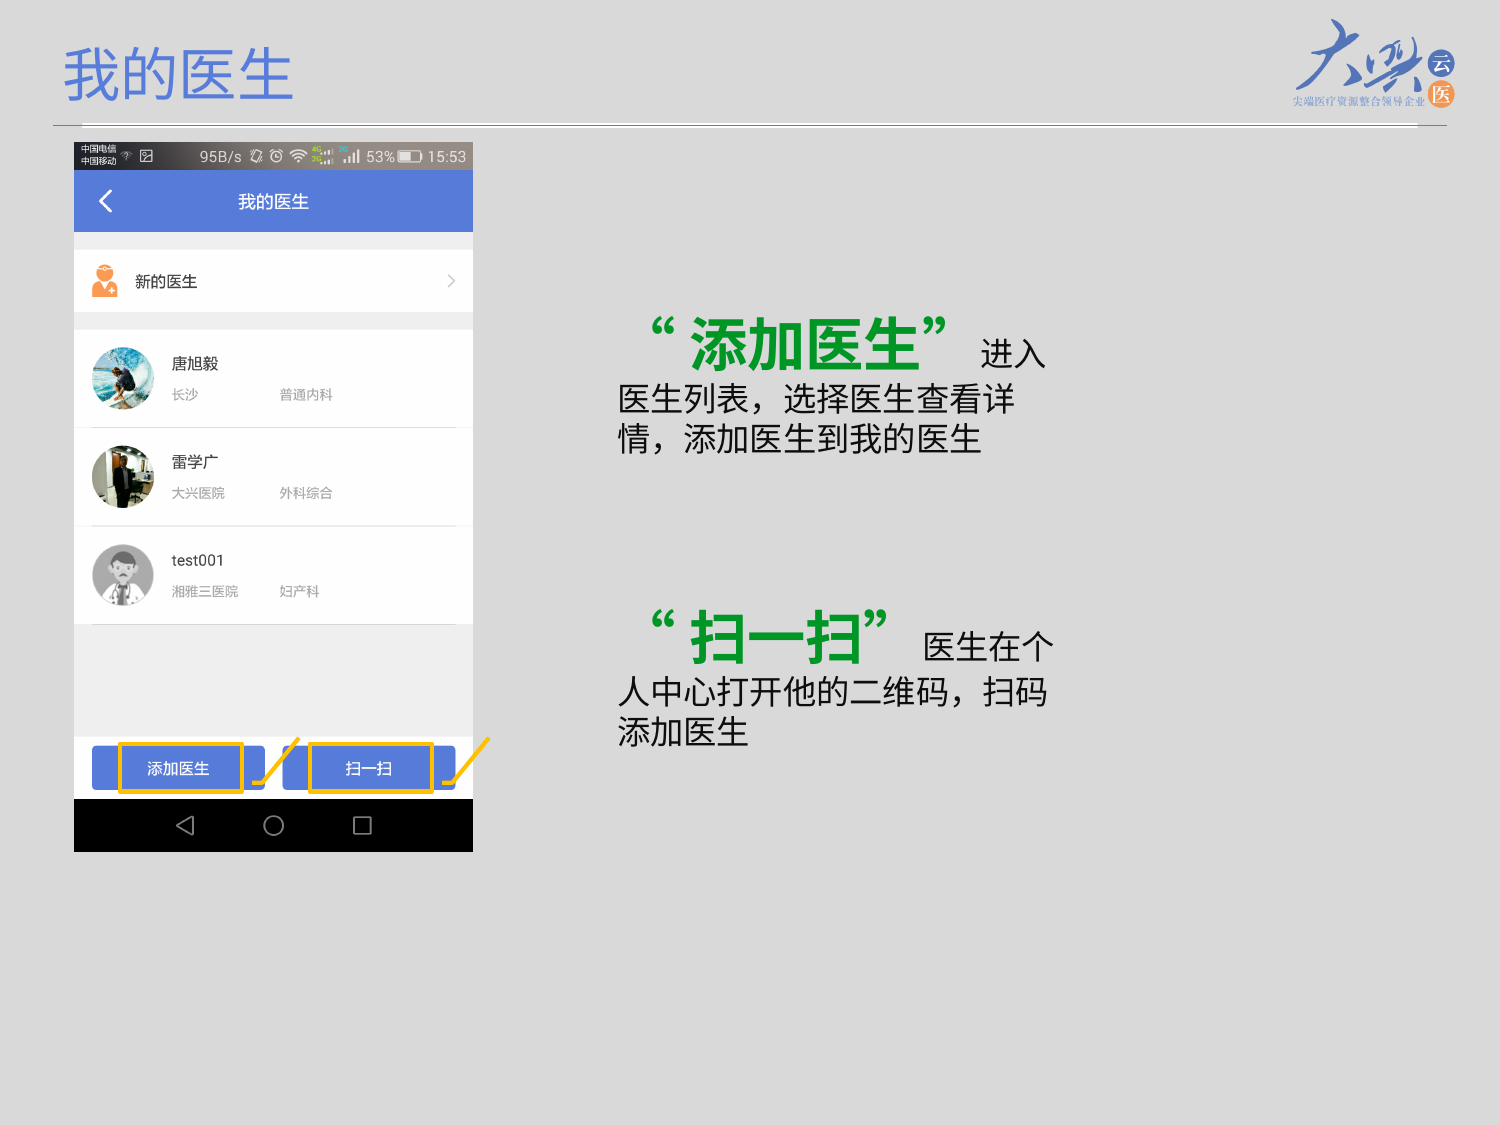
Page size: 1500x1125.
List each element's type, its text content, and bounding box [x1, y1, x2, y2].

picture [1292, 13, 1461, 114]
text_box “添加医生”进入医生列表，选择医生查看详情，添加医生到我的医生 [602, 300, 1081, 466]
picture [73, 142, 473, 852]
text_box “扫一扫”医生在个人中心打开他的二维码，扫码添加医生 [602, 593, 1081, 759]
text_box 我的医生 [47, 31, 1288, 116]
text_box [479, 736, 491, 754]
